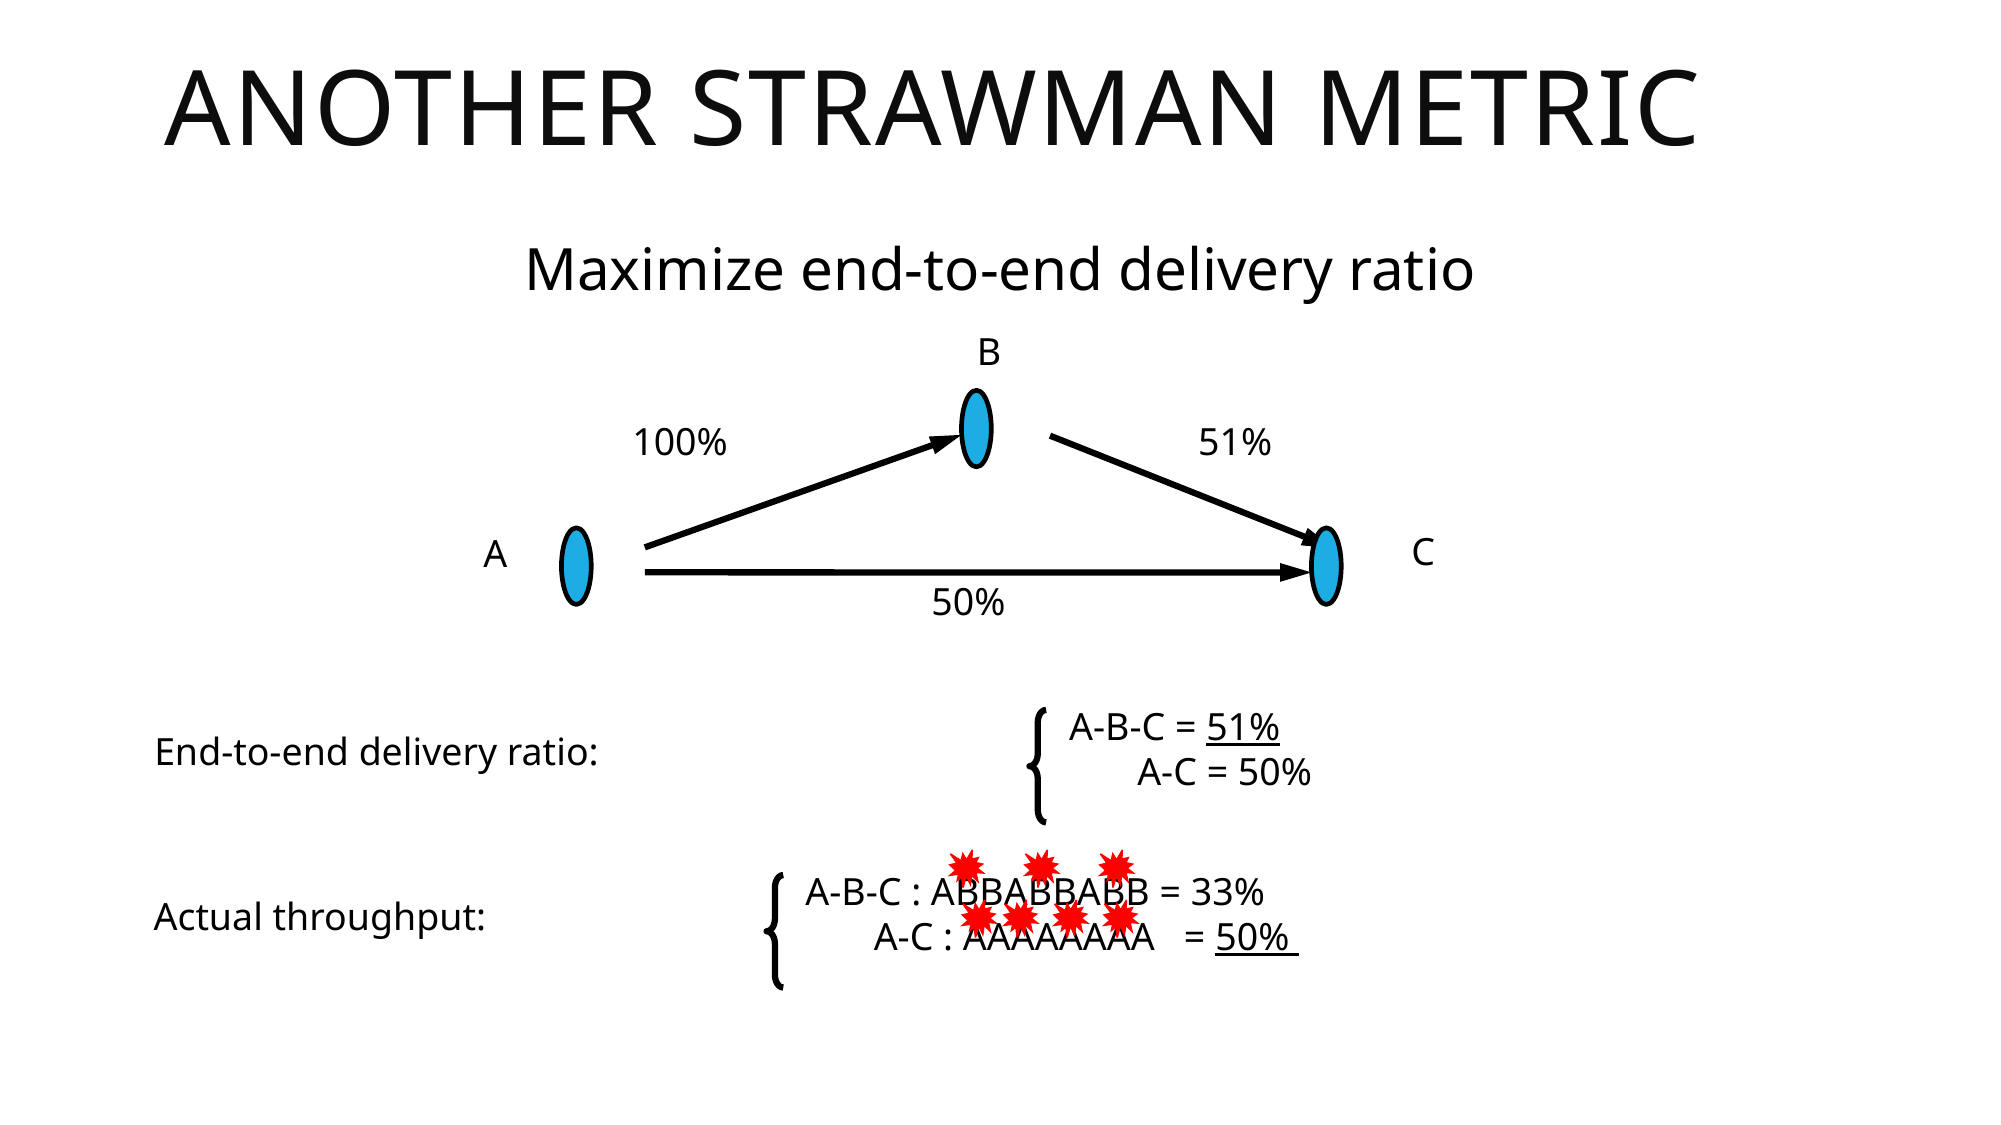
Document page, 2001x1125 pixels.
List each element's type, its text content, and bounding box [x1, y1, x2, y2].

text_box [1021, 566, 1311, 579]
text_box 50% [916, 570, 1021, 631]
list Maximize end-to-end delivery ratio [150, 233, 1850, 409]
text_box [644, 434, 961, 548]
title Another strawman metric [150, 58, 1850, 233]
text_box [1311, 527, 1342, 605]
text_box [149, 849, 1323, 988]
text_box 100% [617, 410, 743, 471]
text_box [961, 390, 992, 467]
text_box C [1396, 520, 1451, 581]
text_box A [468, 523, 523, 583]
text_box 51% [1183, 410, 1288, 471]
text_box B [962, 320, 1017, 381]
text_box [87, 687, 1528, 823]
text_box [561, 527, 592, 605]
